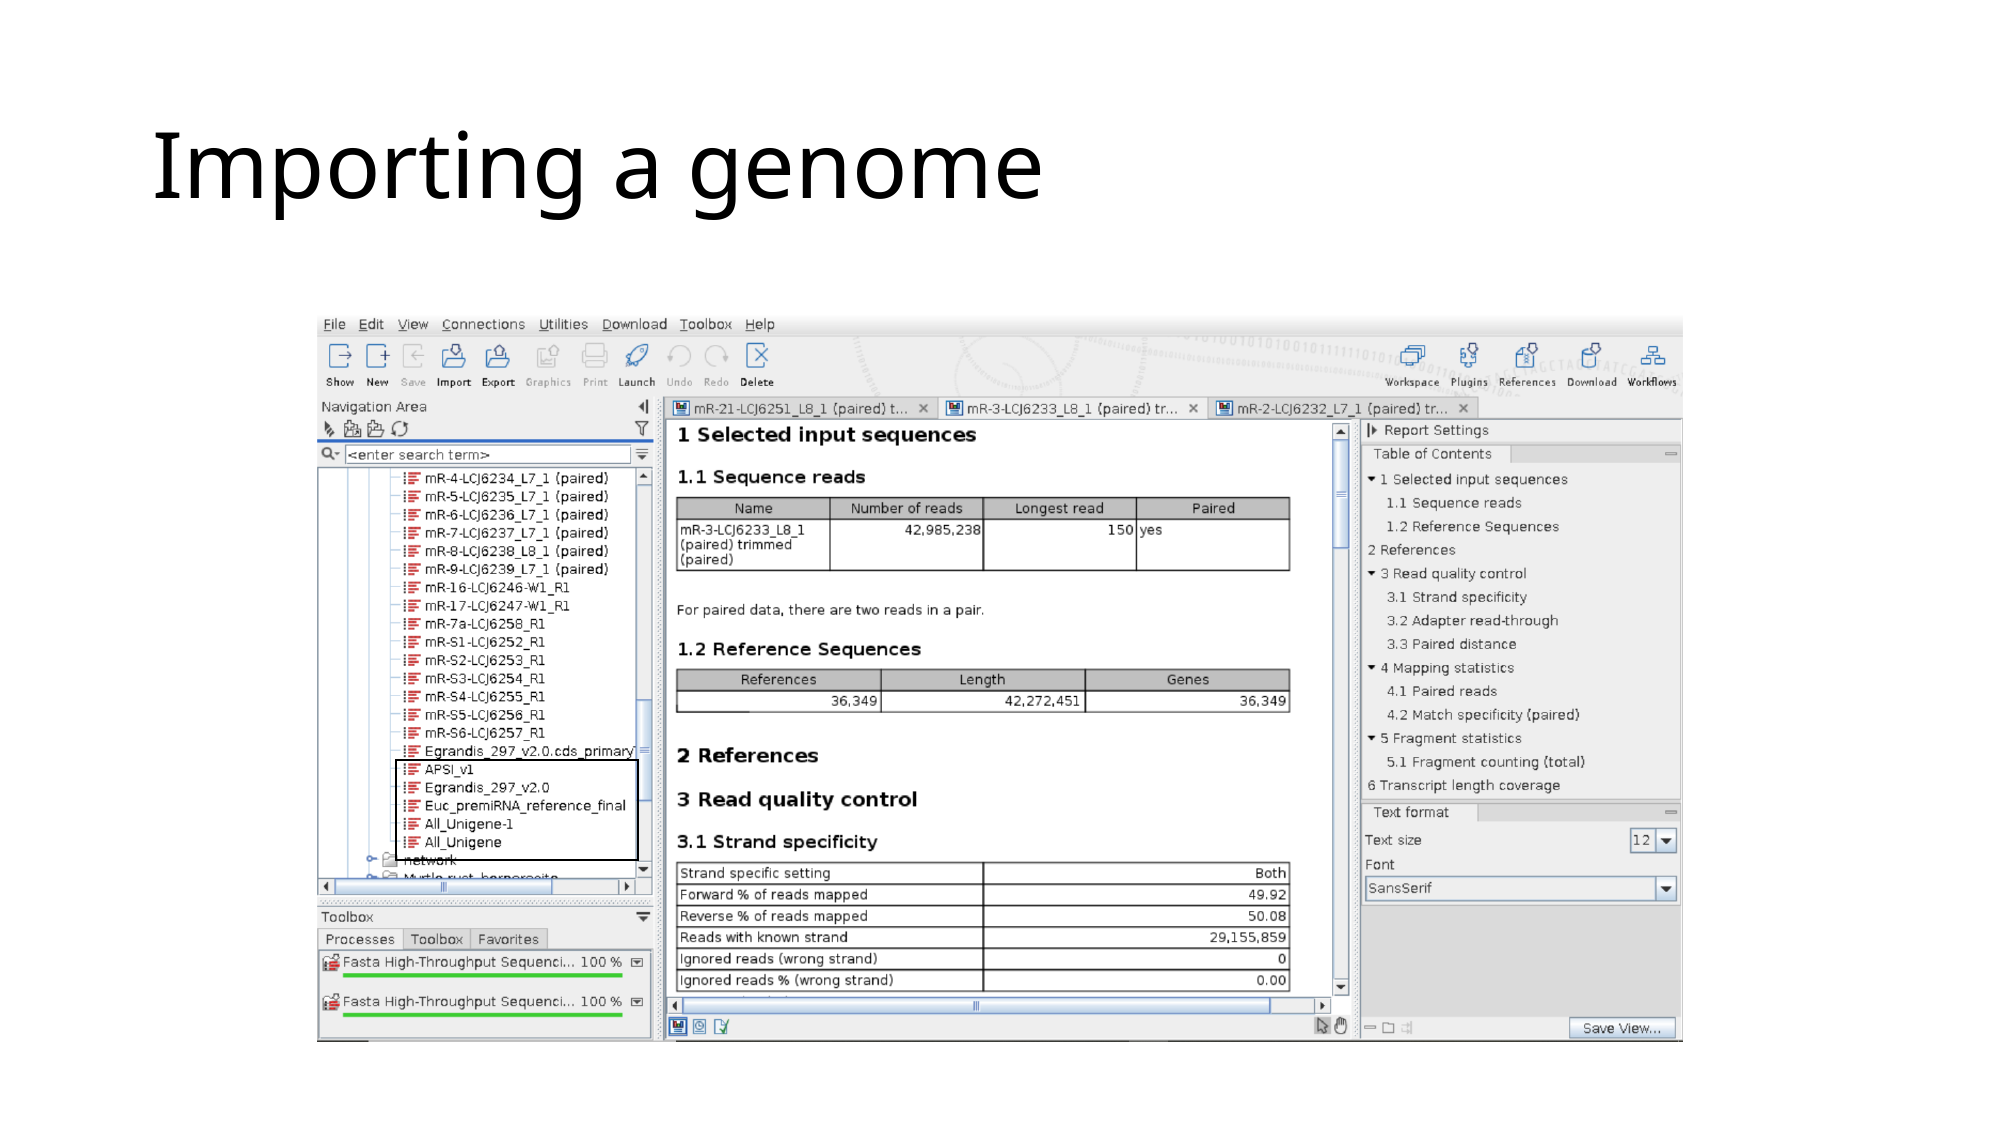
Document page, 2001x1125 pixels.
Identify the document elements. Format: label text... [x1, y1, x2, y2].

title Importing a genome [137, 59, 1863, 278]
picture [316, 313, 1683, 1042]
